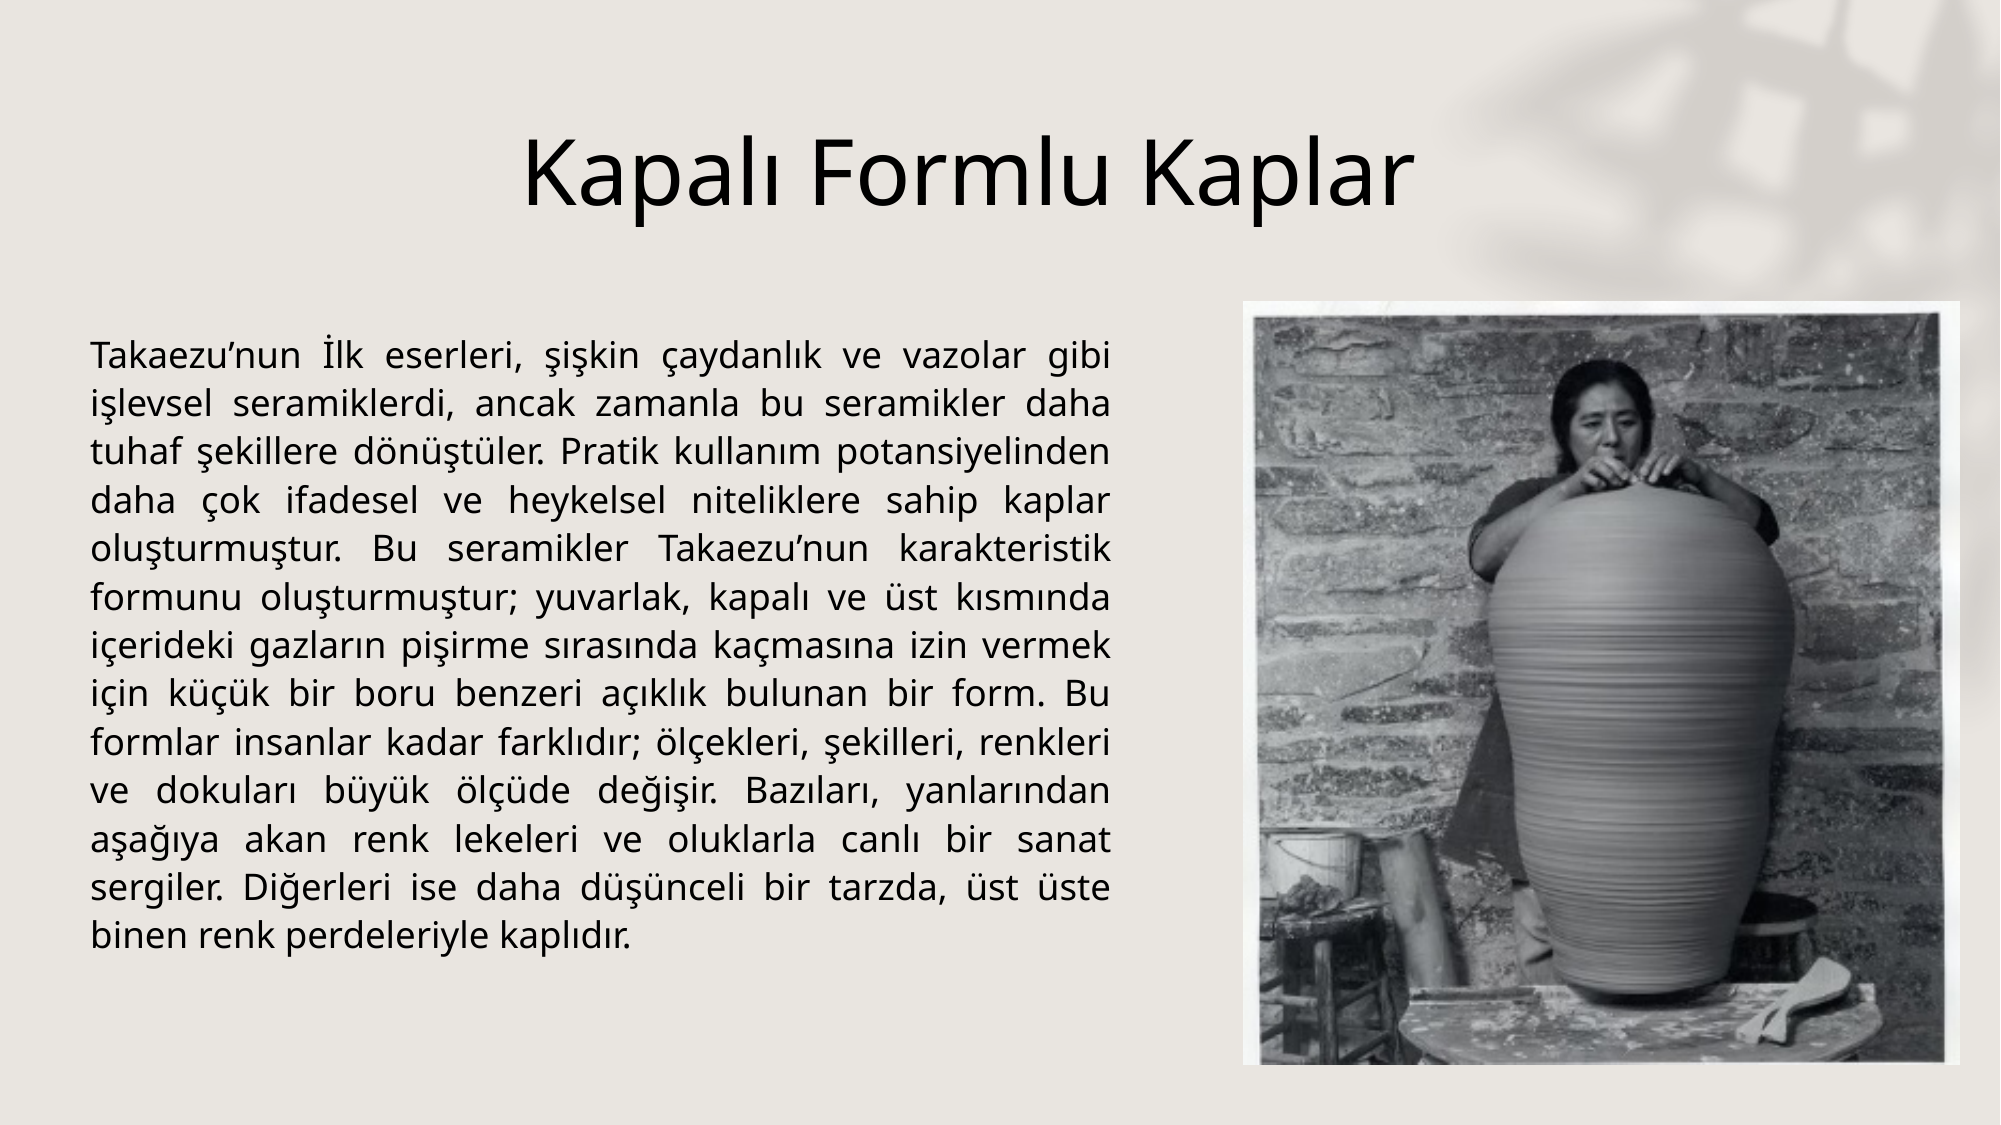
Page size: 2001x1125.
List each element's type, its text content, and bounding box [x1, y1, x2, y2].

title Kapalı Formlu Kaplar [75, 60, 1863, 278]
list Takaezu’nun İlk eserleri, şişkin çaydanlık ve vazolar gibi işlevsel seramiklerdi, ancak zamanla bu seramikler daha tuhaf şekillere dönüştüler. Pratik kullanım potansiyelinden daha çok ifadesel ve heykelsel niteliklere sahip kaplar oluşturmuştur. Bu seramikler Takaezu’nun karakteristik formunu oluşturmuştur; yuvarlak, kapalı ve üst kısmında içerideki gazların pişirme sırasında kaçmasına izin vermek için küçük bir boru benzeri açıklık bulunan bir form. Bu formlar insanlar kadar farklıdır; ölçekleri, şekilleri, renkleri ve dokuları büyük ölçüde değişir. Bazıları, yanlarından aşağıya akan renk lekeleri ve oluklarla canlı bir sanat sergiler. Diğerleri ise daha düşünceli bir tarzda, üst üste binen renk perdeleriyle kaplıdır. [75, 319, 1128, 1009]
picture [1243, 301, 1960, 1065]
